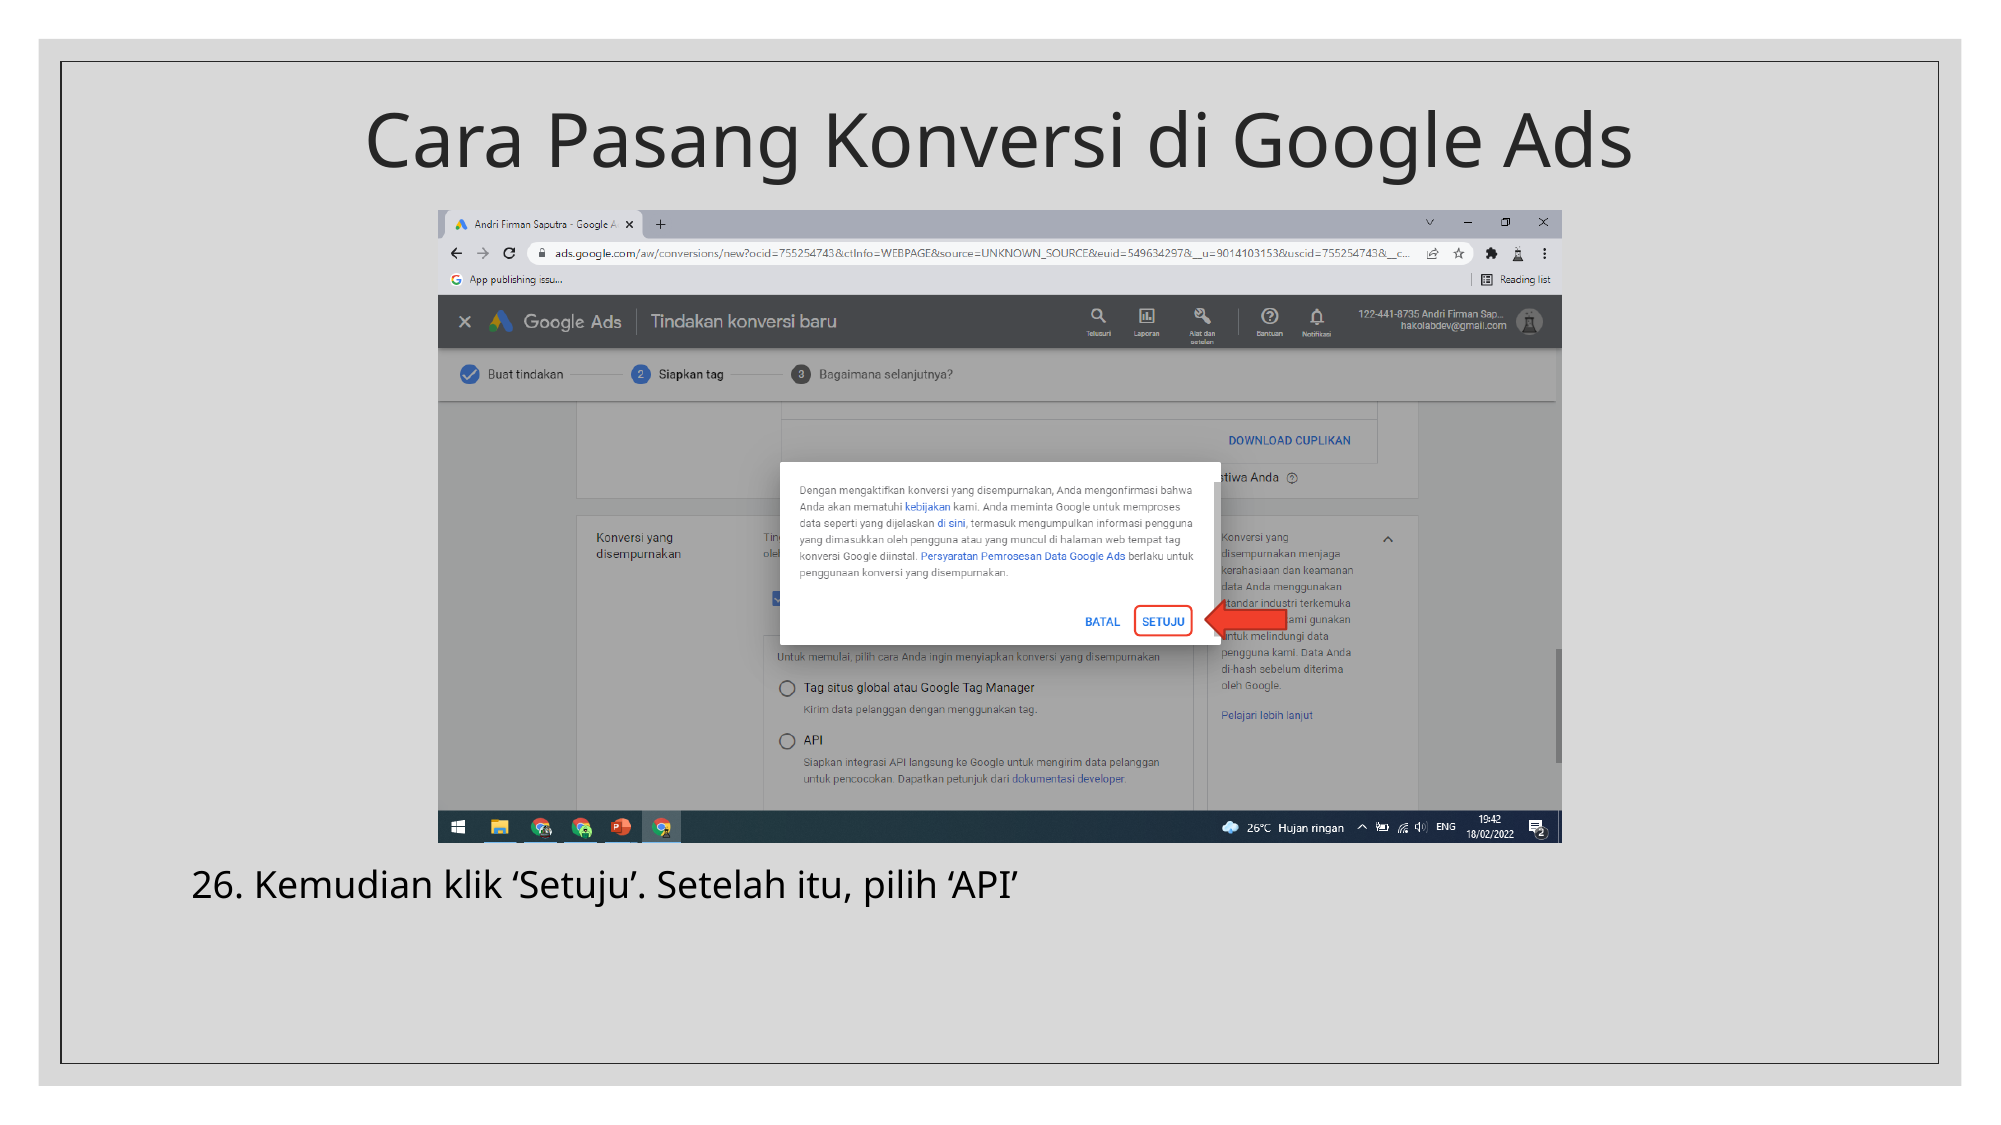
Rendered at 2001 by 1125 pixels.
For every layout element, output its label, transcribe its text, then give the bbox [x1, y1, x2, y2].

text_box 26. Kemudian klik ‘Setuju’. Setelah itu, pilih ‘API’ [176, 853, 1827, 913]
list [438, 210, 1562, 843]
title Cara Pasang Konversi di Google Ads [174, 75, 1825, 211]
